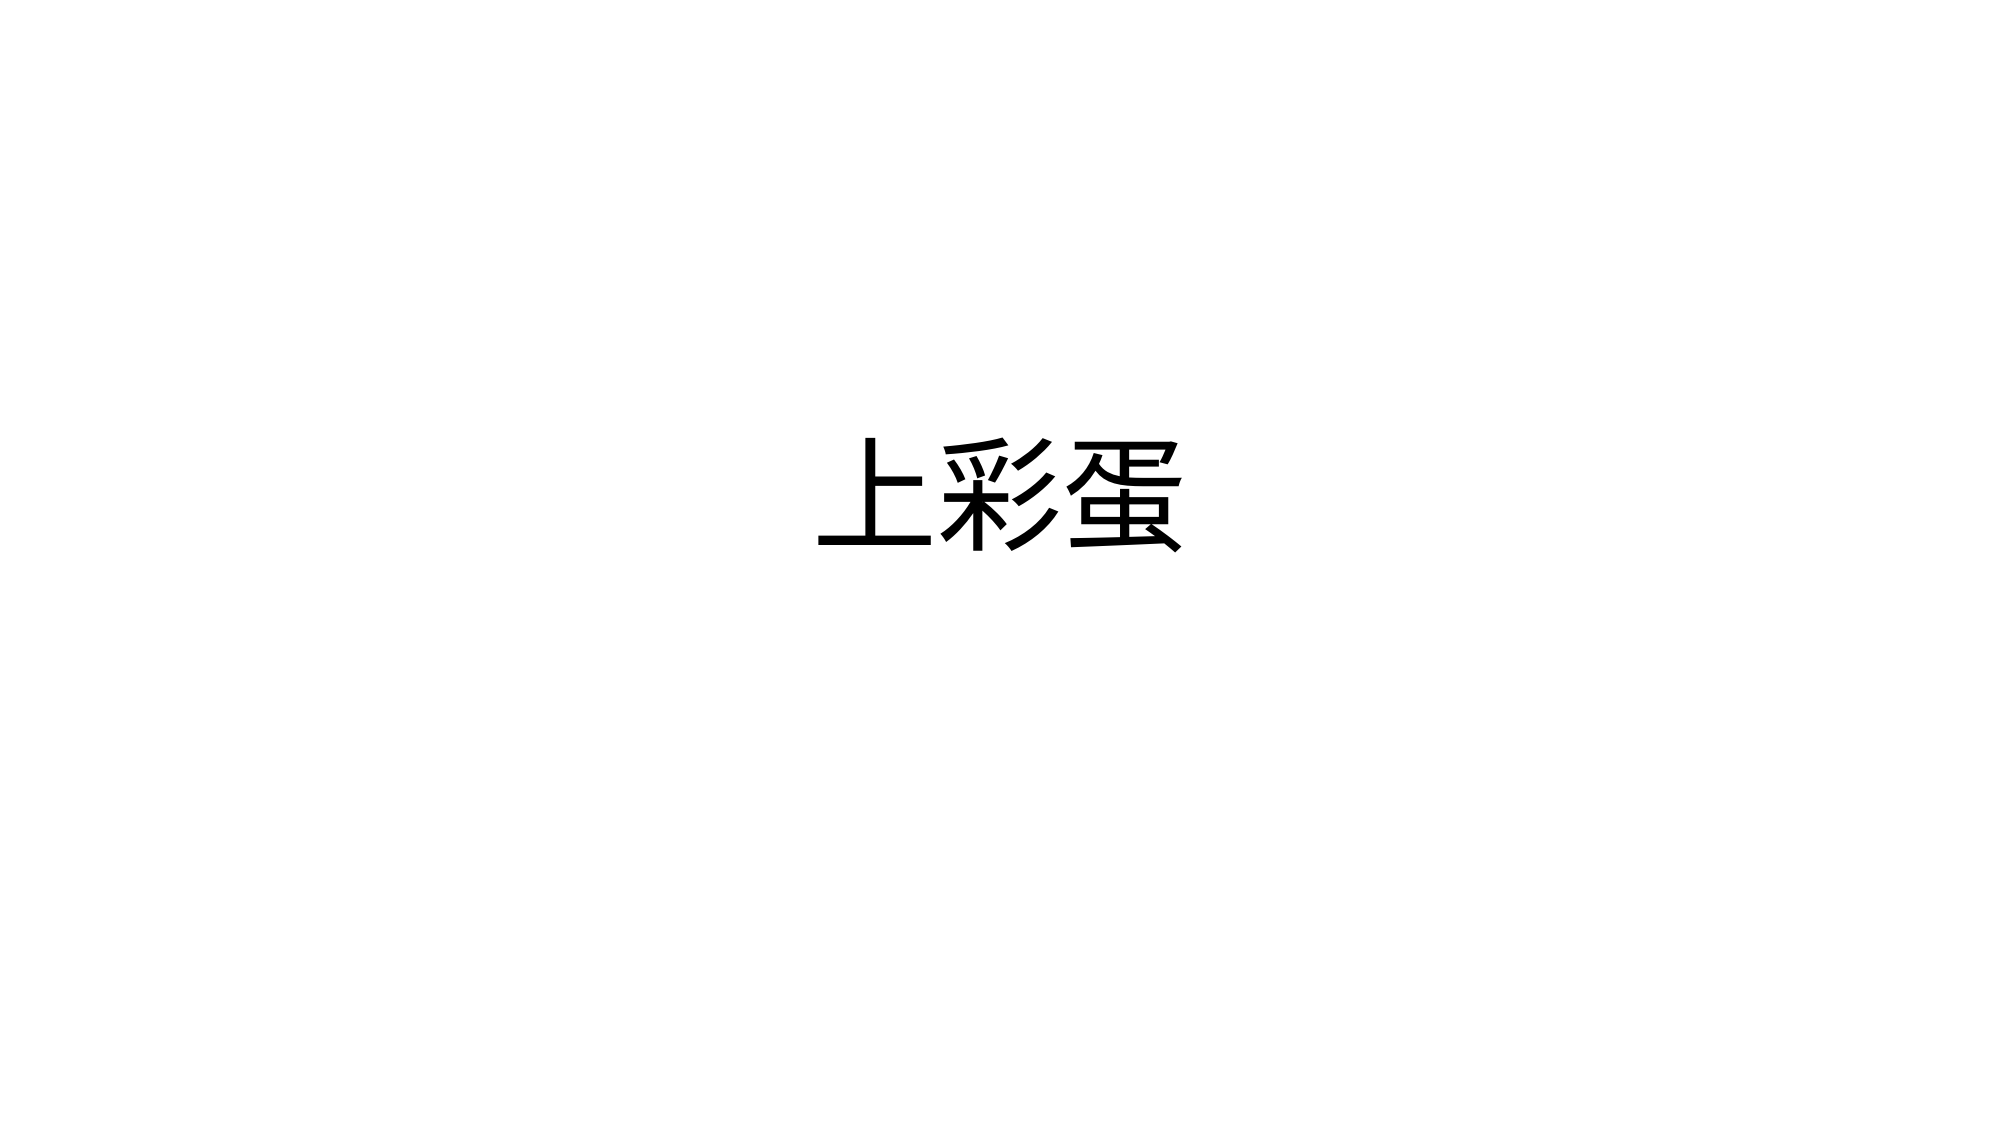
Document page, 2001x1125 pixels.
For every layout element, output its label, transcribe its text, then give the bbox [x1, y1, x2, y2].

title 上彩蛋 [249, 184, 1750, 576]
